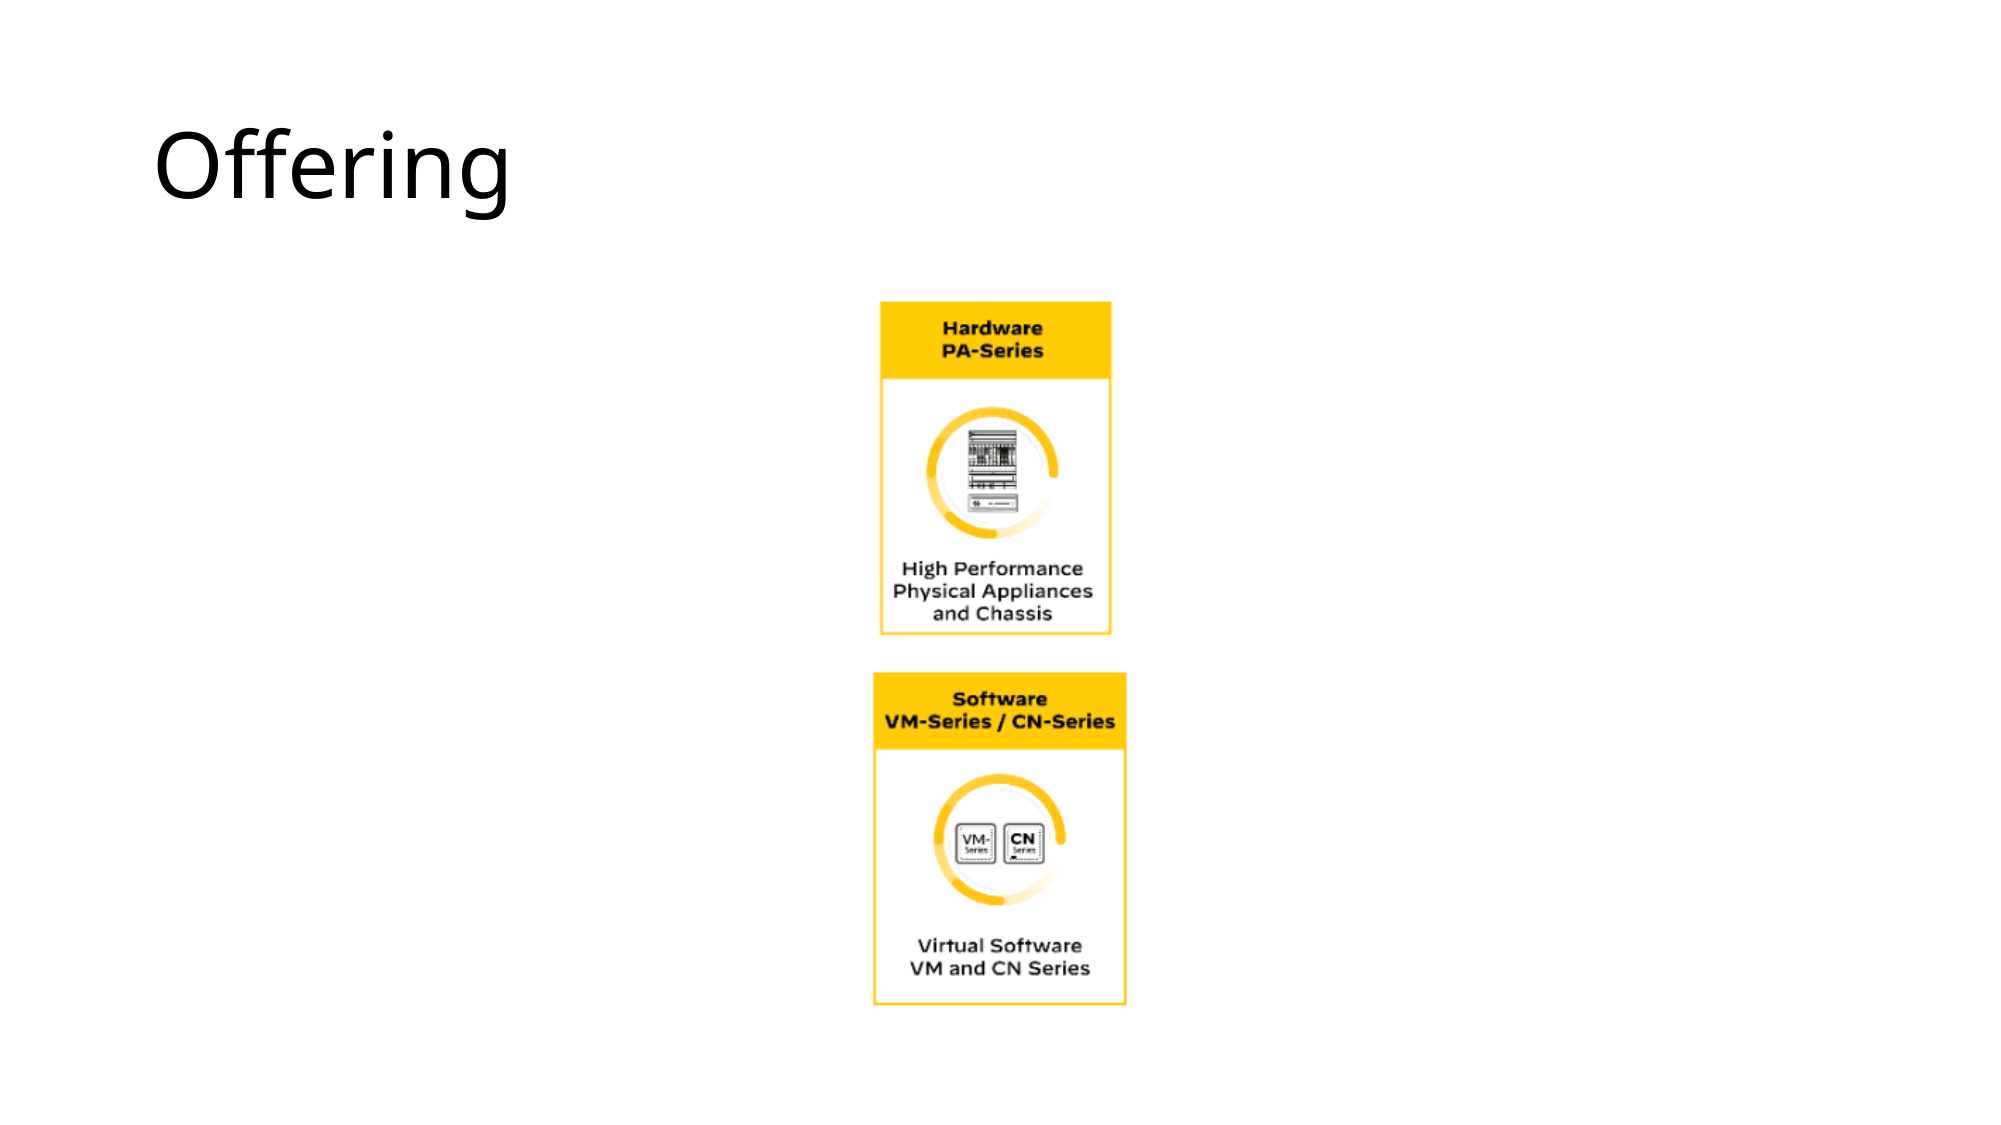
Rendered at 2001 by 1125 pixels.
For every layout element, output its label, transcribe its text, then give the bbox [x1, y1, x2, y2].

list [868, 299, 1131, 1014]
title Offering [137, 59, 1863, 278]
